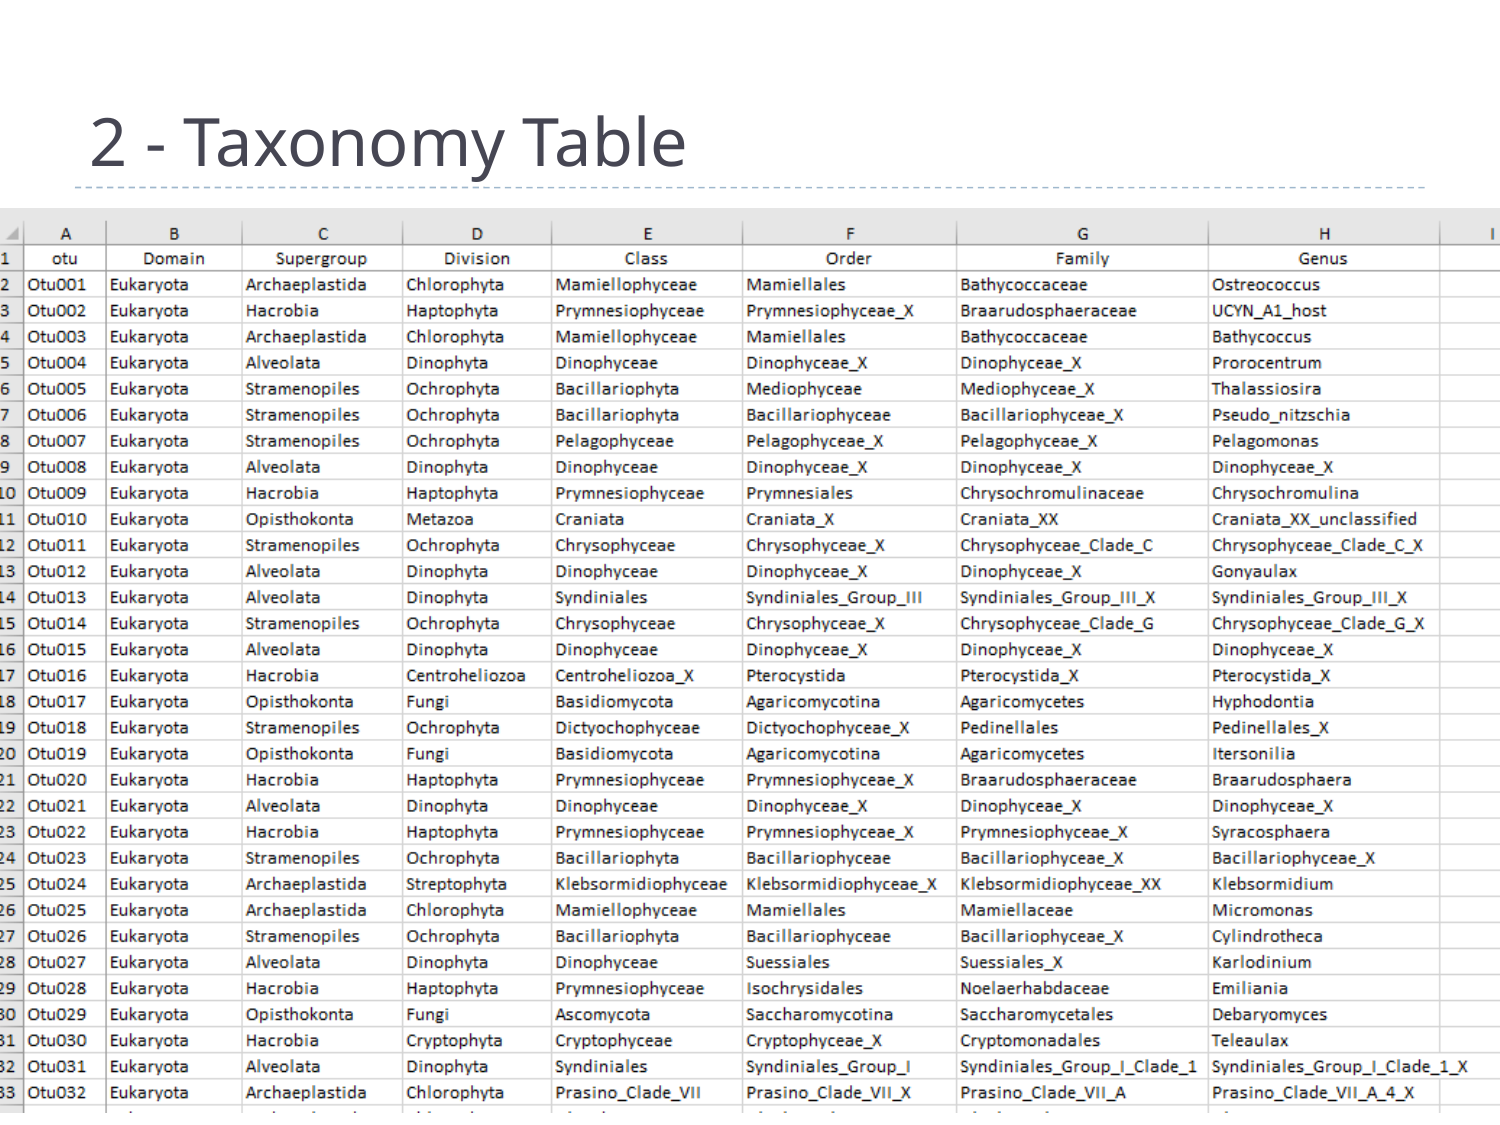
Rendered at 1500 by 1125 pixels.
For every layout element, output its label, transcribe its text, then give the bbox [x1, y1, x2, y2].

picture [0, 207, 1500, 1113]
title 2 - Taxonomy Table [75, 37, 1425, 188]
